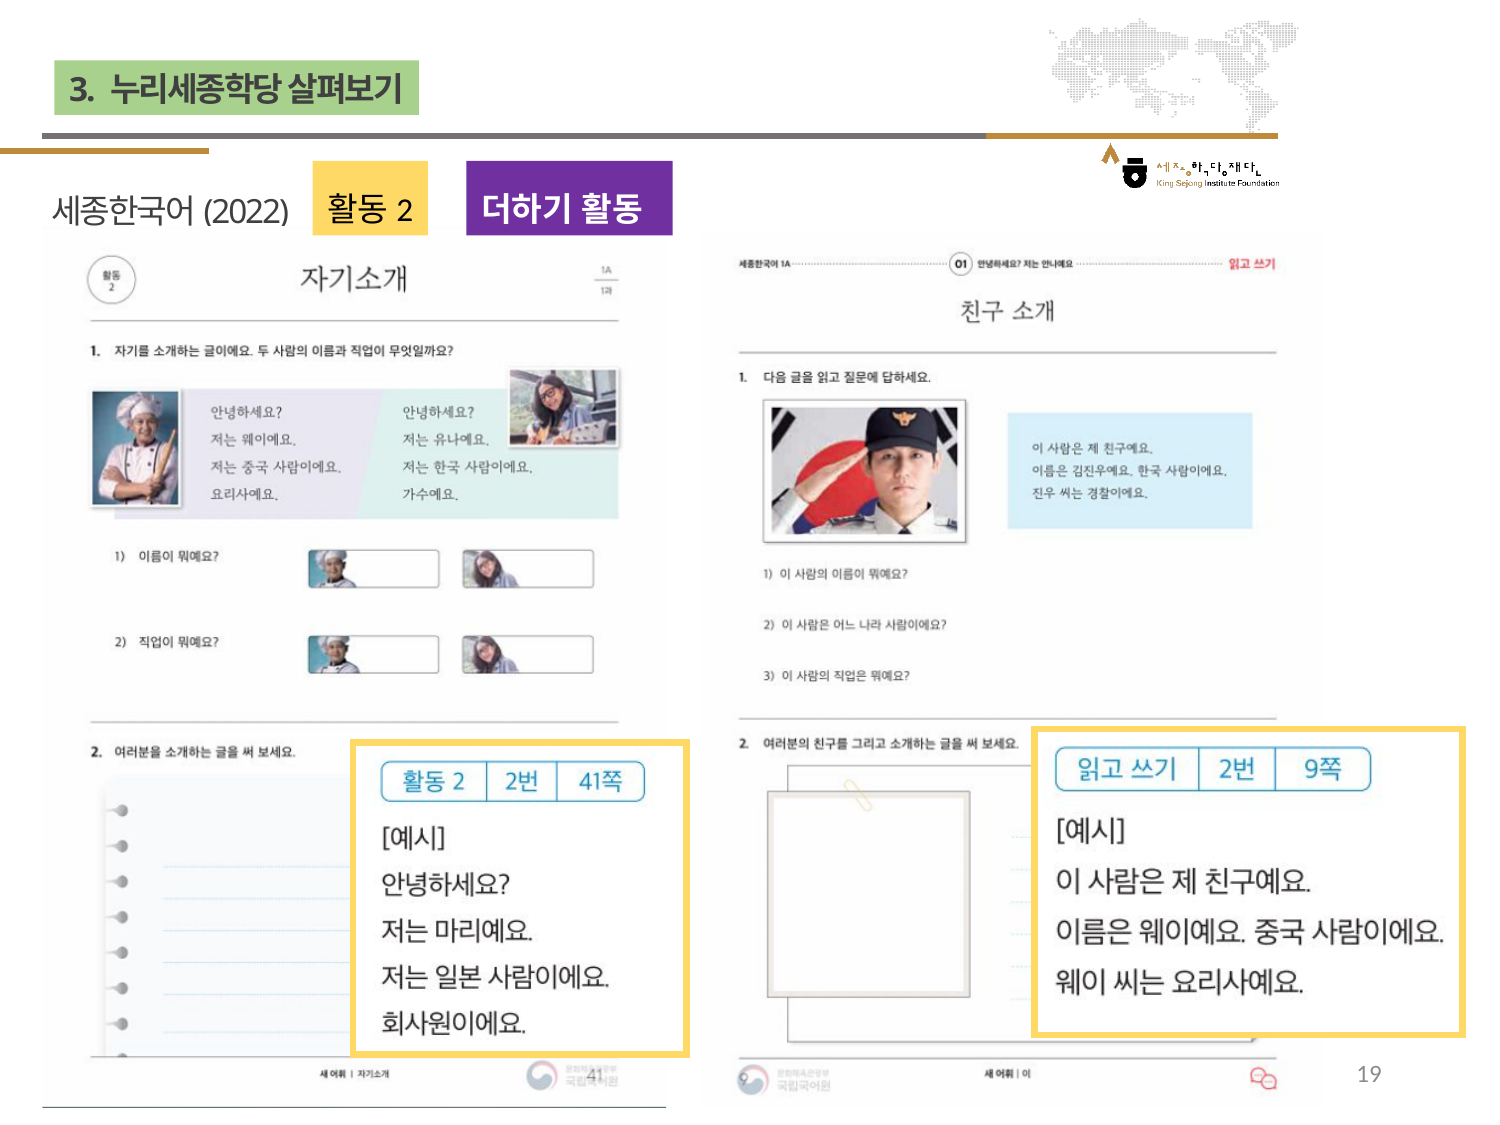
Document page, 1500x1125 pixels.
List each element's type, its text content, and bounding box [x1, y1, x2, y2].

text_box 더하기 활동 [466, 160, 673, 236]
text_box 3. 누리세종학당 살펴보기 [54, 60, 419, 115]
picture [702, 231, 1460, 1106]
text_box 활동2 [312, 160, 428, 226]
picture [1101, 142, 1279, 188]
text_box 세종한국어(2022) [36, 162, 305, 238]
picture [1049, 18, 1299, 133]
picture [42, 226, 684, 1108]
slide_number 18 [1322, 1042, 1397, 1103]
